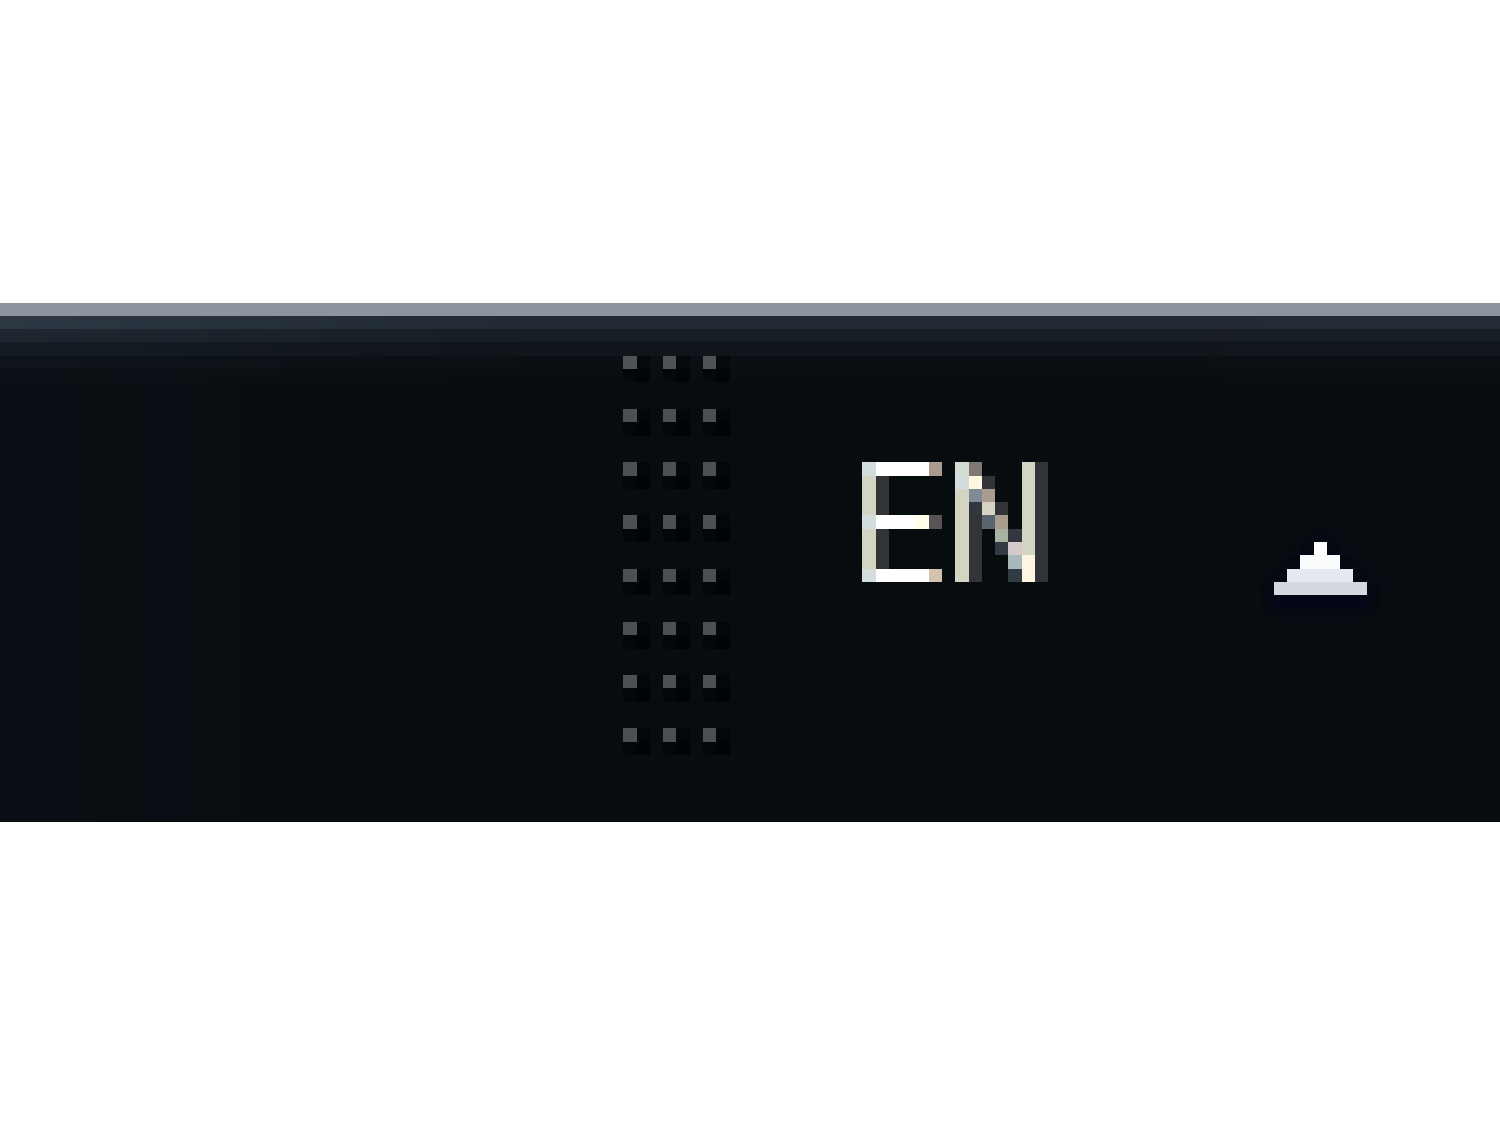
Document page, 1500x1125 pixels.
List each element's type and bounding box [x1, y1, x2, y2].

picture [0, 303, 1500, 822]
